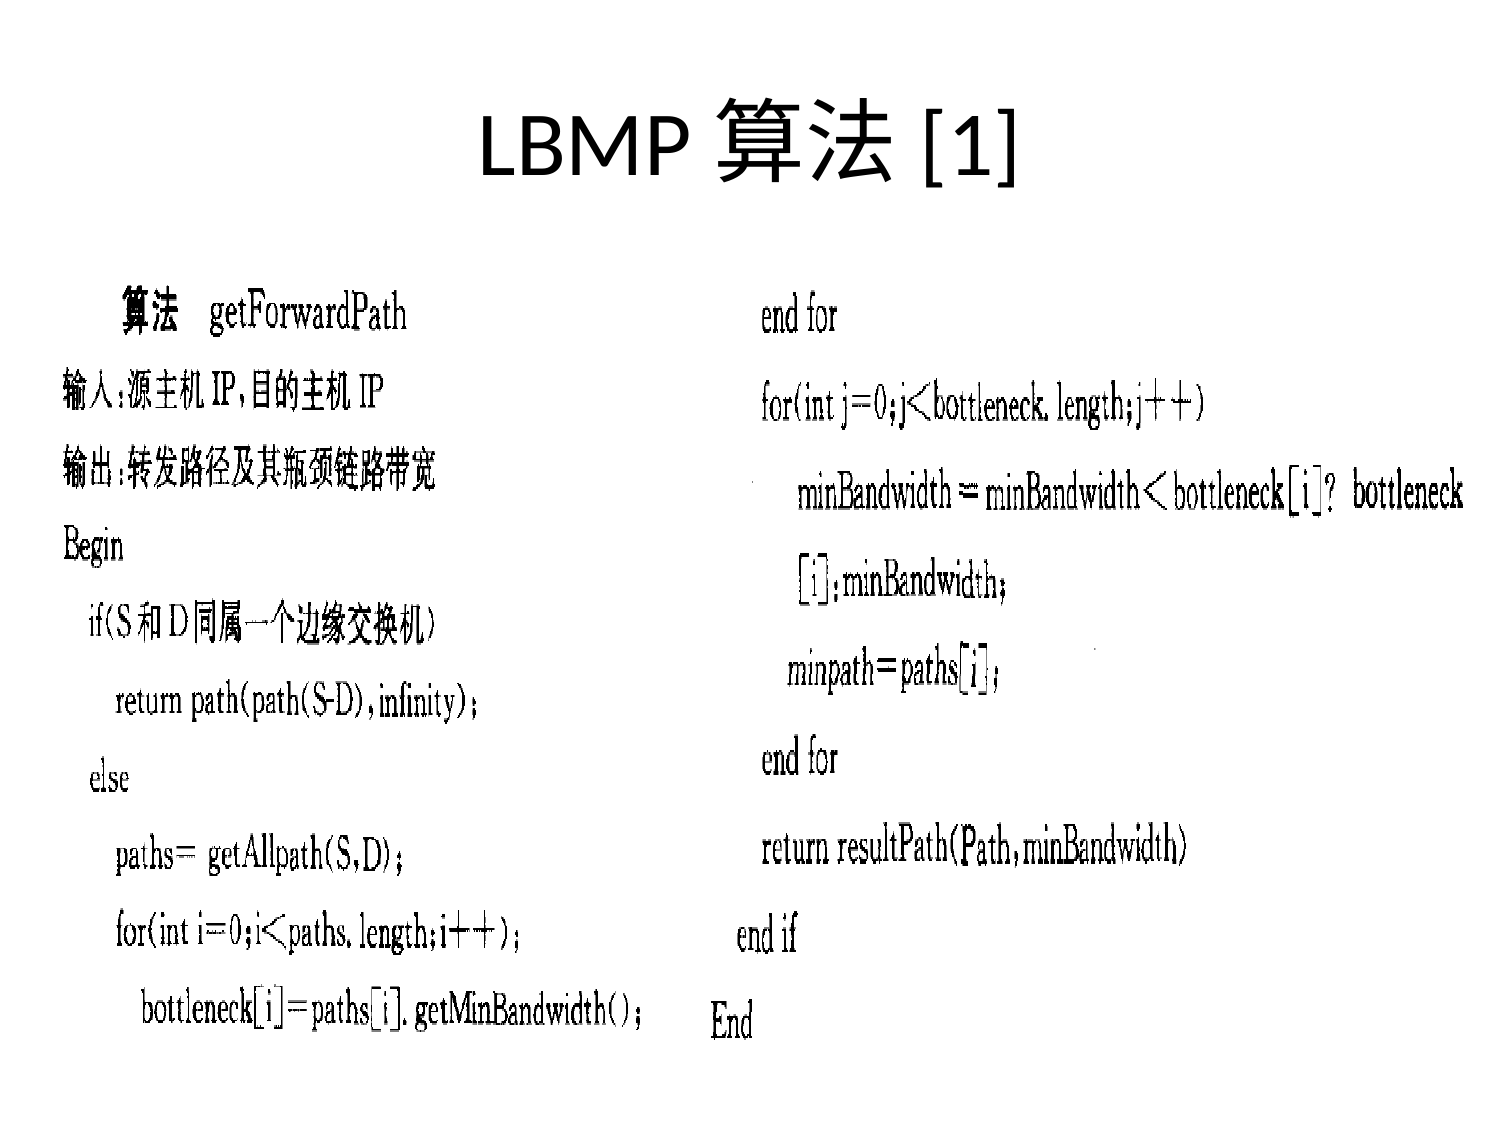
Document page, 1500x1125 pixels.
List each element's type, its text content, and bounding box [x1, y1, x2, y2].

picture [35, 278, 692, 1047]
title LBMP算法[1] [75, 45, 1425, 233]
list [692, 278, 1483, 1047]
